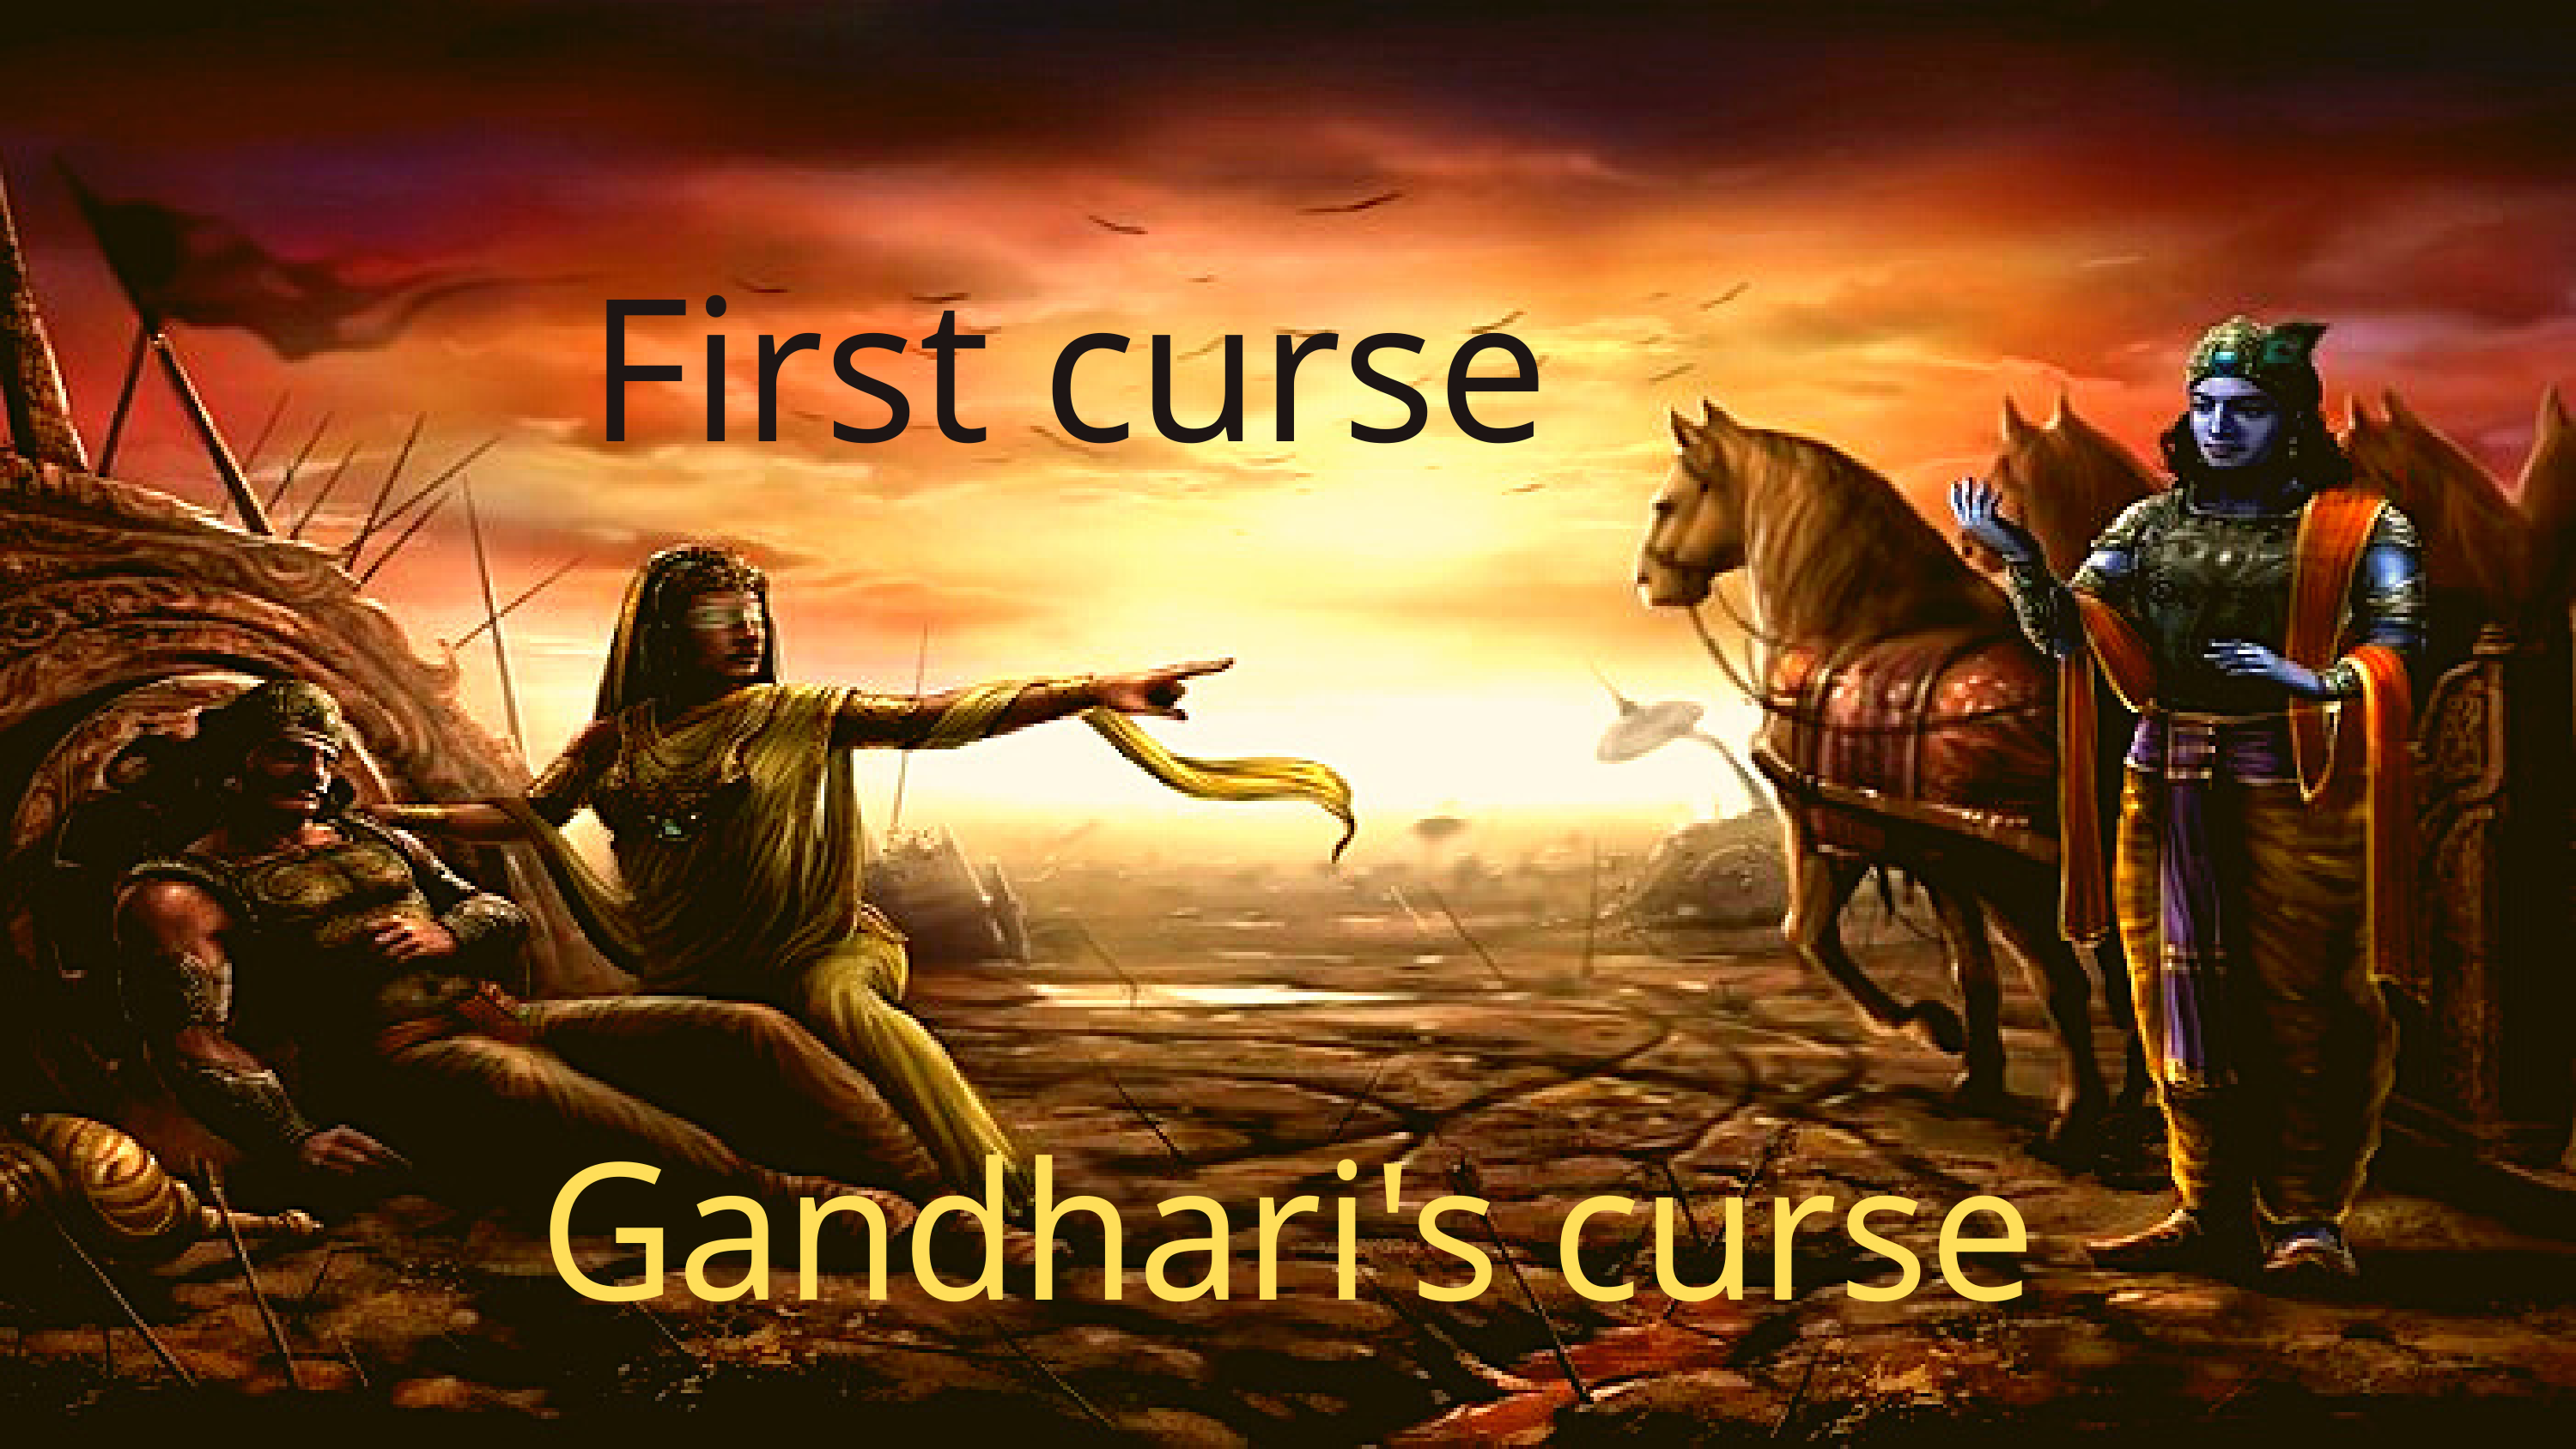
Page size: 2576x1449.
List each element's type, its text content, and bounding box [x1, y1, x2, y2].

picture [0, 0, 2576, 1449]
text_box Gandhari's curse [402, 1070, 2174, 1338]
text_box First curse [489, 203, 1648, 482]
